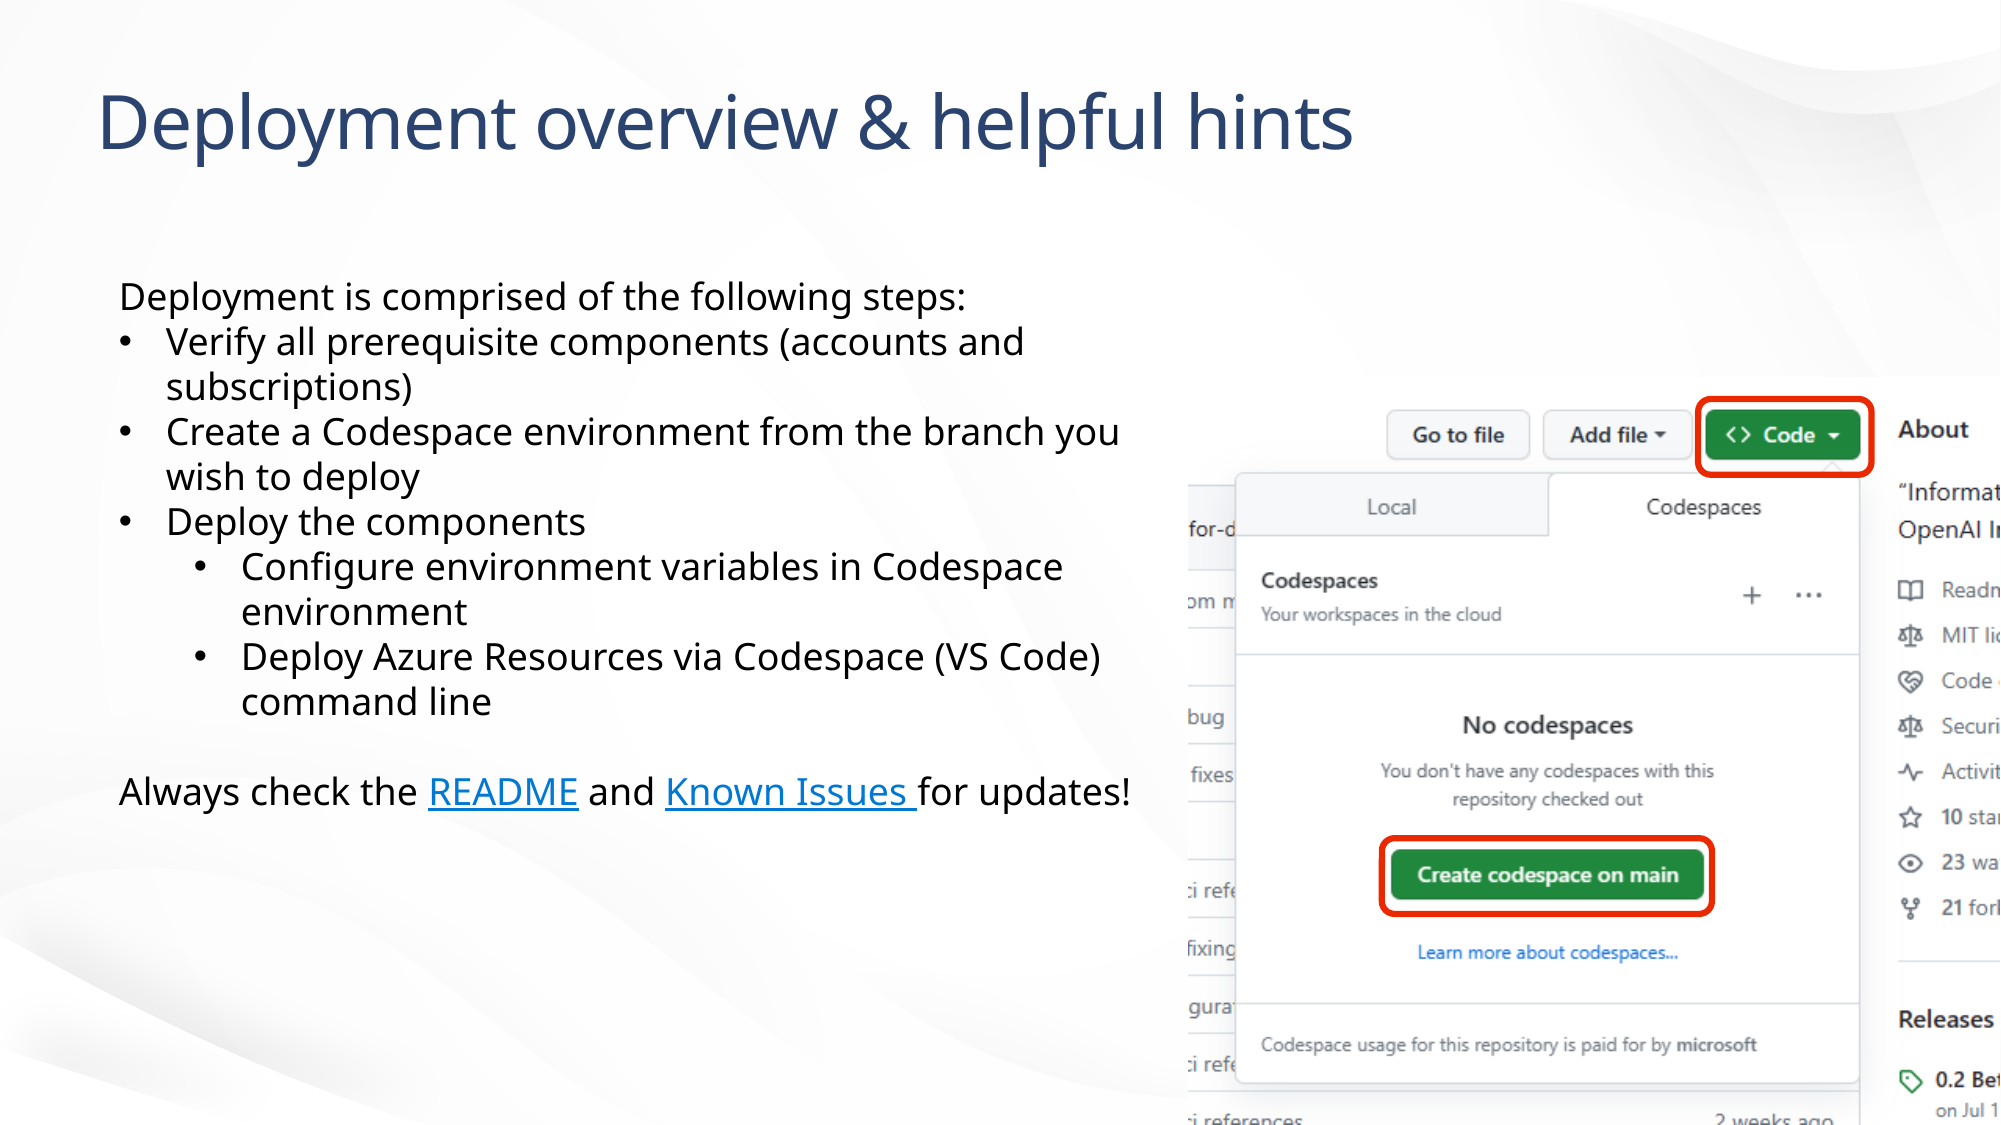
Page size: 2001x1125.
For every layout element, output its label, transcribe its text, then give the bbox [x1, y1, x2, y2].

title Deployment overview & helpful hints [96, 75, 1904, 166]
picture [1188, 377, 2000, 1125]
text_box Deployment is comprised of the following steps: Verify all prerequisite components (accounts and subscriptions) Create a Codespace environment from the branch you wish to deploy Deploy the components Configure environment variables in Codespace environment Deploy Azure Resources via Codespace (VS Code) command line Always check the README and Known Issues for updates! [104, 265, 1154, 827]
